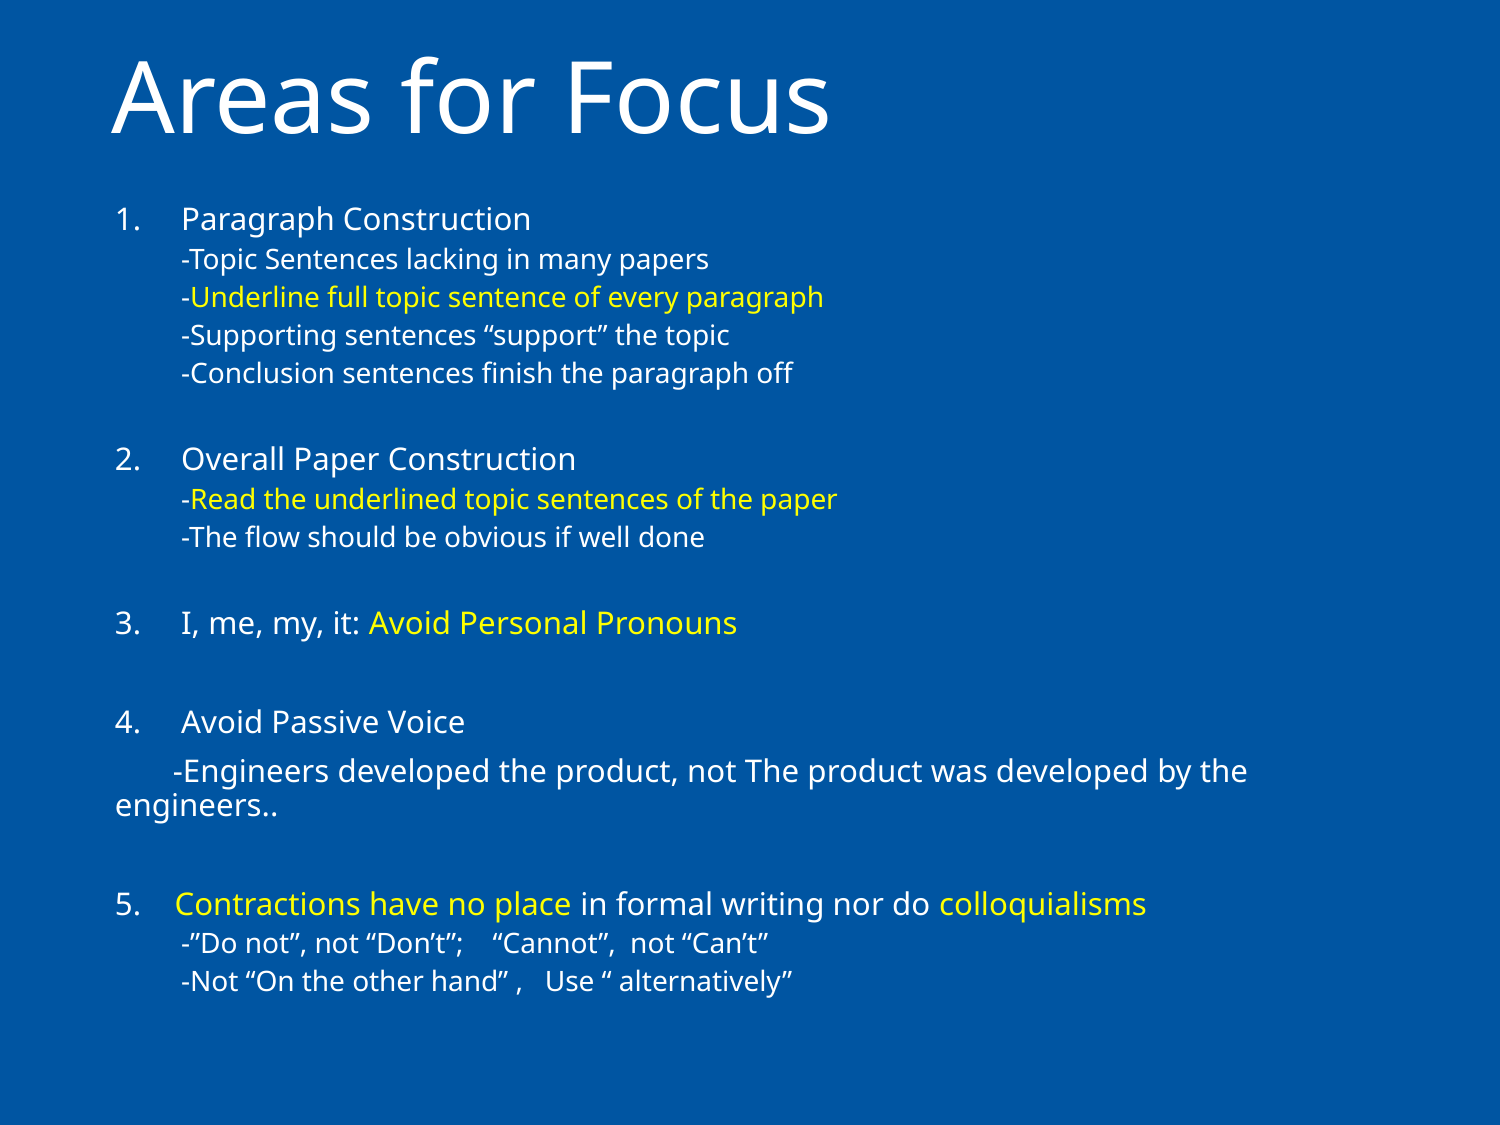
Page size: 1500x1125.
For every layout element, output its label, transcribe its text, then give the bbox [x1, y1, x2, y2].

title Areas for Focus [96, 28, 1391, 175]
list Paragraph Construction -Topic Sentences lacking in many papers -Underline full topic sentence of every paragraph -Supporting sentences “support” the topic -Conclusion sentences finish the paragraph off Overall Paper Construction -Read the underlined topic sentences of the paper -The flow should be obvious if well done I, me, my, it: Avoid Personal Pronouns Avoid Passive Voice -Engineers developed the product, not The product was developed by the engineers.. 5. Contractions have no place in formal writing nor do colloquialisms -”Do not”, not “Don’t”; “Cannot”, not “Can’t” -Not “On the other hand” , Use “ alternatively” [100, 196, 1394, 1090]
